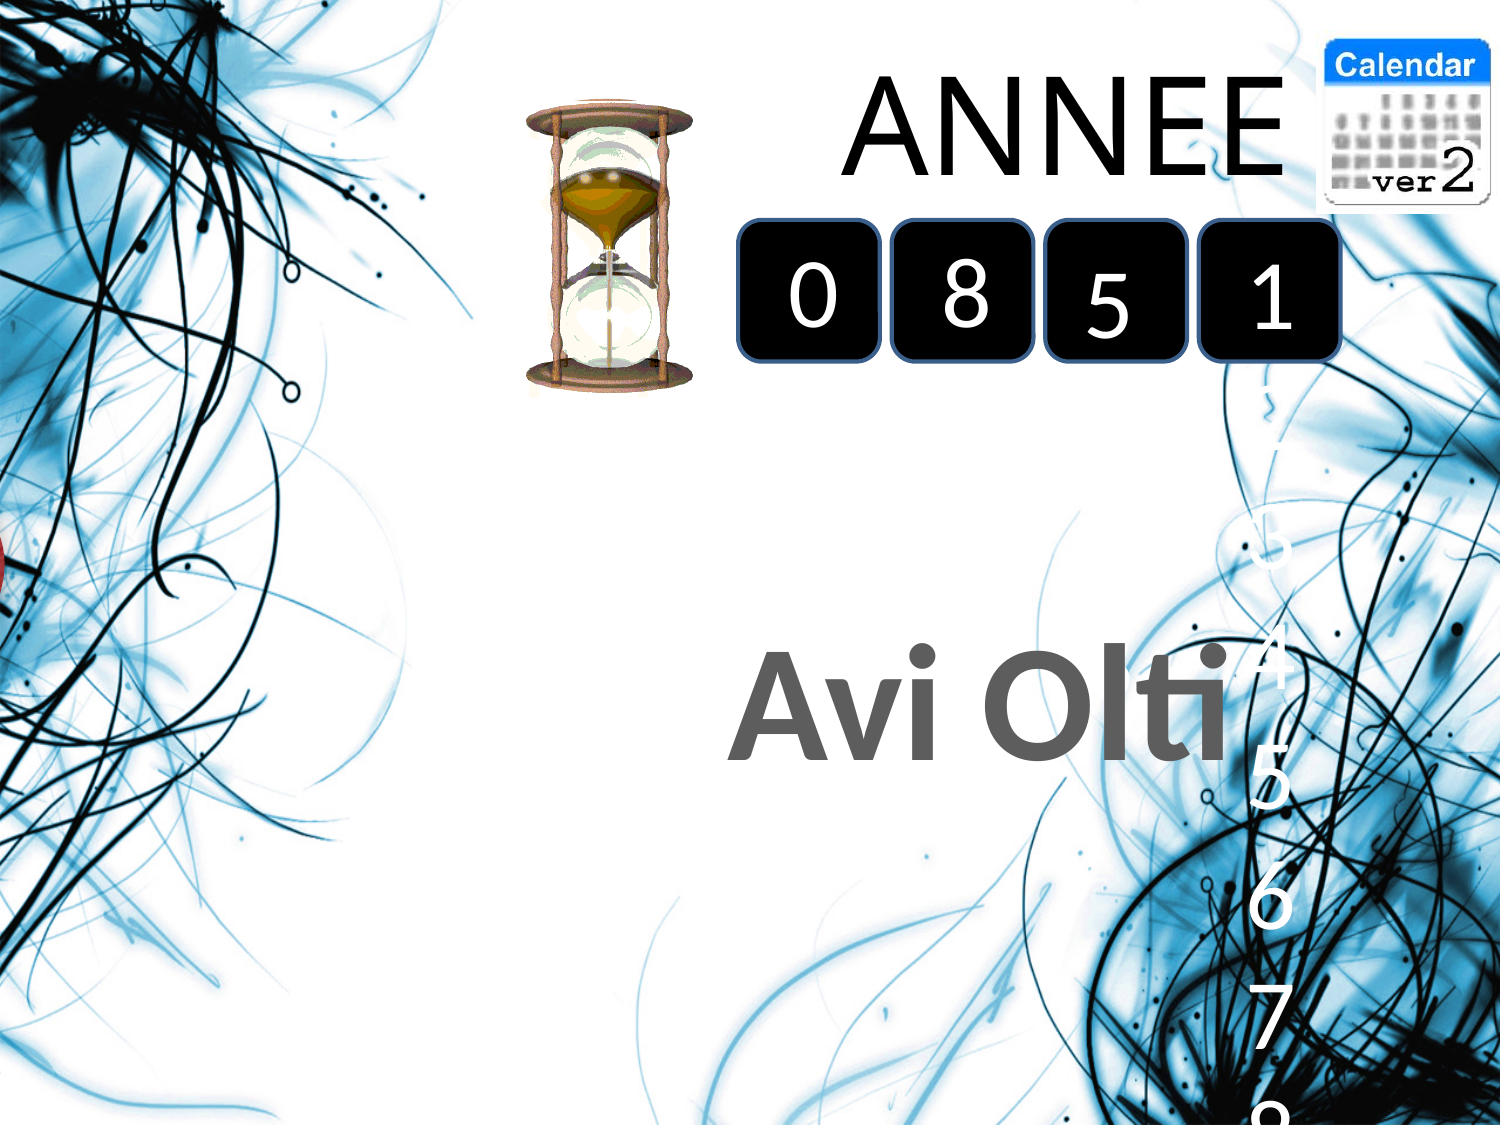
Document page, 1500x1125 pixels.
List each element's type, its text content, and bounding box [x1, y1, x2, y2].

text_box 0 1 [773, 219, 975, 475]
text_box 5 6 7 8 [1068, 231, 1270, 727]
text_box Avi Olti [702, 586, 1258, 801]
text_box [1200, 217, 1316, 231]
text_box [1061, 217, 1186, 231]
picture [0, 0, 1500, 1125]
text_box 1 2 3 4 5 6 7 8 9 [1230, 222, 1432, 1125]
text_box ANNEE [468, 30, 1315, 211]
text_box [736, 217, 864, 364]
text_box 8 9 [975, 219, 1128, 475]
